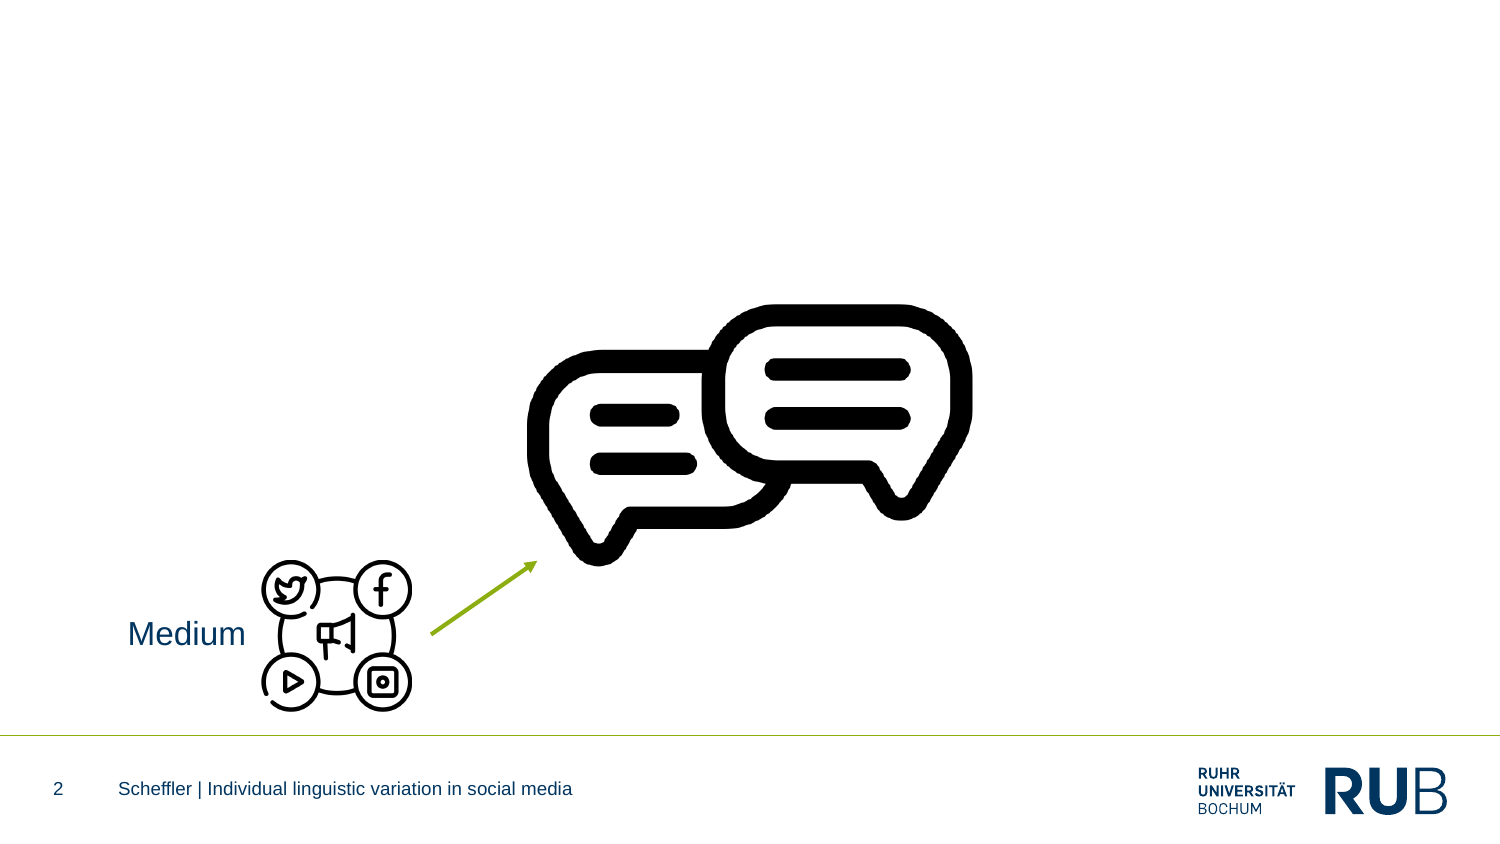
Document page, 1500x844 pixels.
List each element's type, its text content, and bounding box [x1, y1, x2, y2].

slide_number 2 [53, 779, 95, 798]
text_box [430, 560, 538, 635]
picture [476, 200, 1023, 644]
footer Scheffler | Individual linguistic variation in social media [118, 779, 1152, 798]
picture [260, 560, 412, 712]
text_box Medium [112, 604, 260, 659]
